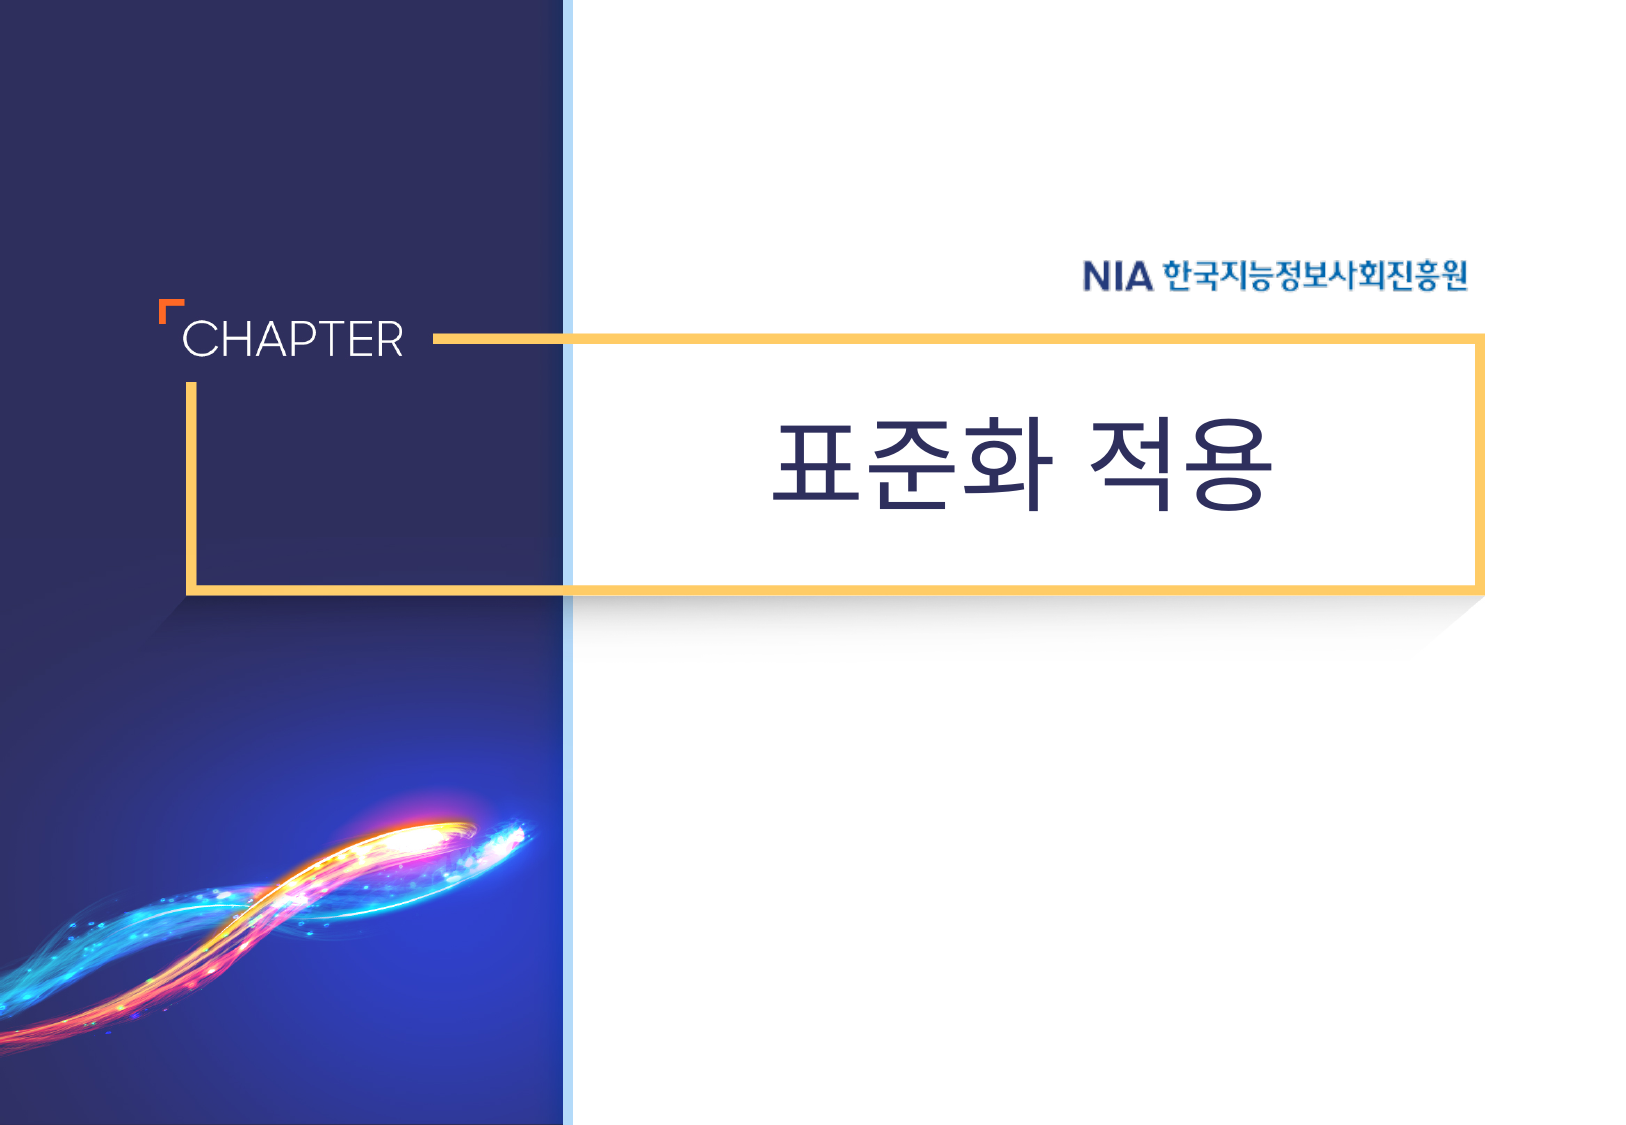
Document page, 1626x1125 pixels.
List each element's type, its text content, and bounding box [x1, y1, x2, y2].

text_box I [329, 343, 421, 579]
text_box 표준화 적용 [576, 391, 1470, 532]
picture [0, 0, 1626, 1125]
